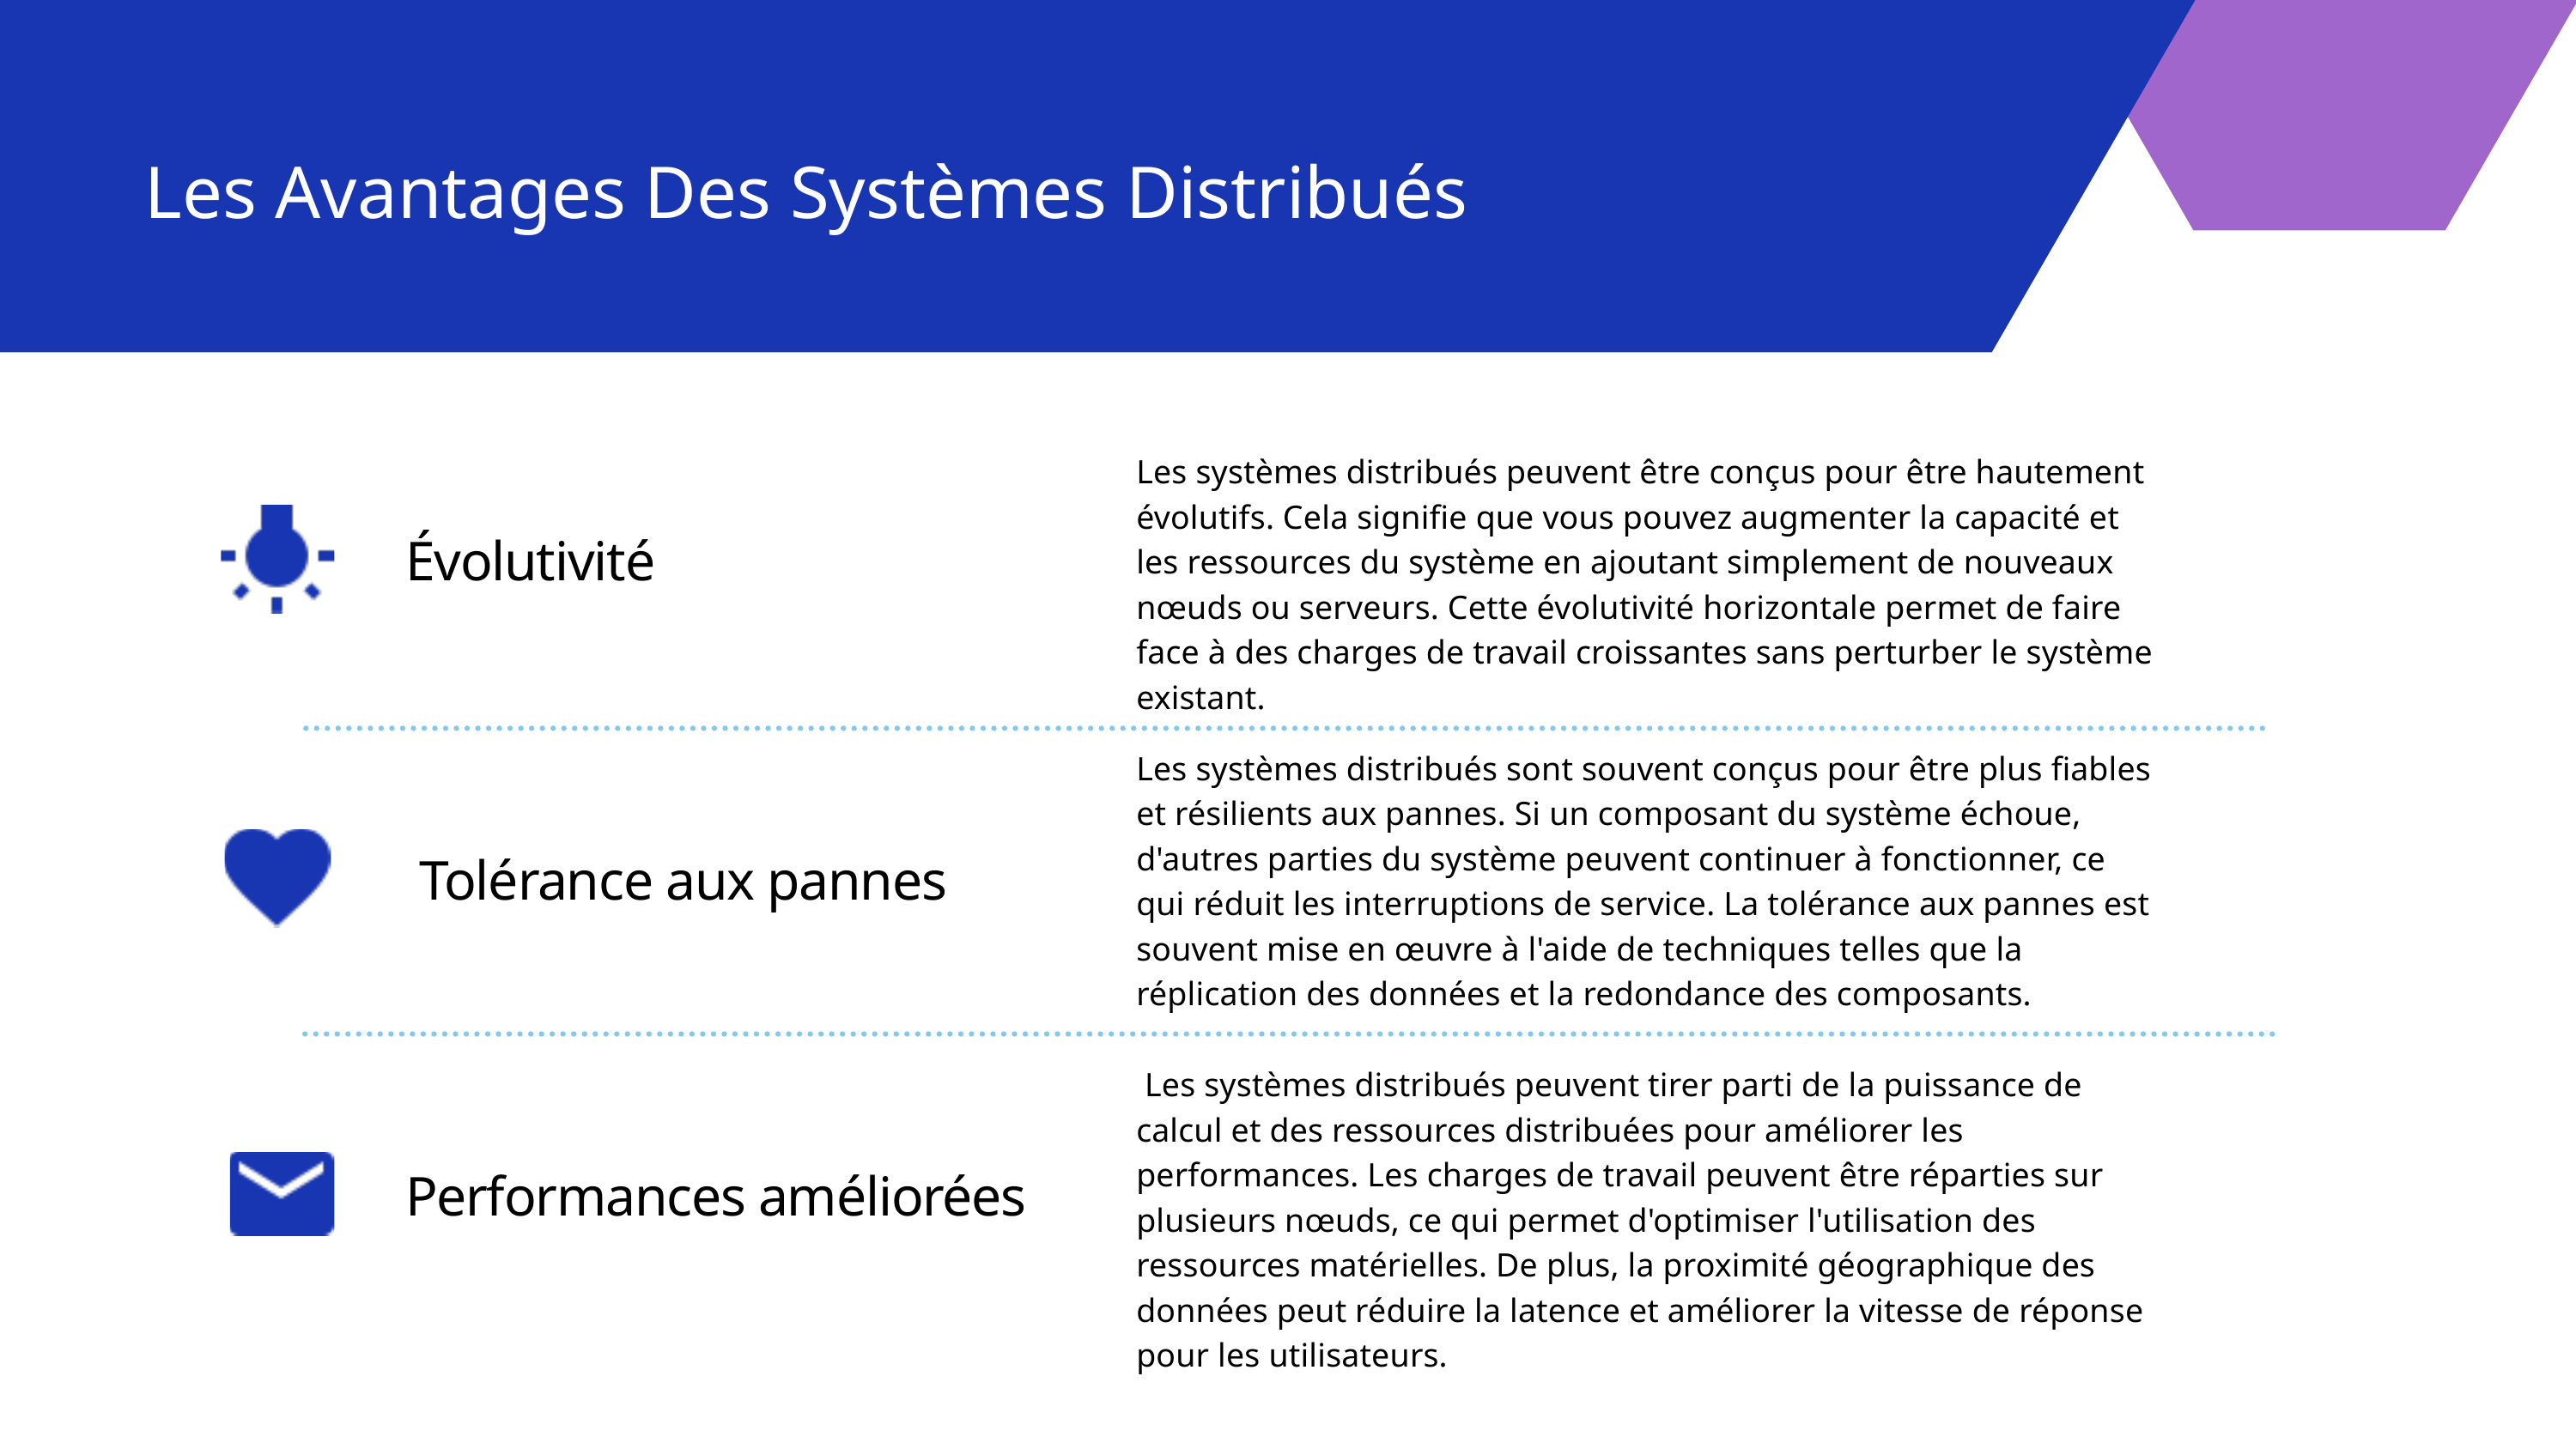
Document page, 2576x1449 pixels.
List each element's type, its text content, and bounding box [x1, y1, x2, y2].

text_box Évolutivité [405, 521, 802, 591]
text_box Performances améliorées [405, 1156, 1028, 1227]
text_box [221, 505, 335, 614]
text_box Les systèmes distribués peuvent tirer parti de la puissance de calcul et des ressources distribuées pour améliorer les performances. Les charges de travail peuvent être réparties sur plusieurs nœuds, ce qui permet d'optimiser l'utilisation des ressources matérielles. De plus, la proximité géographique des données peut réduire la latence et améliorer la vitesse de réponse pour les utilisateurs. [1136, 1058, 2155, 1374]
text_box [229, 1152, 335, 1237]
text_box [2222, 0, 2576, 231]
text_box Les systèmes distribués sont souvent conçus pour être plus fiables et résilients aux pannes. Si un composant du système échoue, d'autres parties du système peuvent continuer à fonctionner, ce qui réduit les interruptions de service. La tolérance aux pannes est souvent mise en œuvre à l'aide de techniques telles que la réplication des données et la redondance des composants. [1136, 742, 2155, 1013]
text_box Tolérance aux pannes [405, 840, 1083, 911]
text_box [224, 829, 331, 928]
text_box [0, 0, 2216, 353]
text_box Les systèmes distribués peuvent être conçus pour être hautement évolutifs. Cela signifie que vous pouvez augmenter la capacité et les ressources du système en ajoutant simplement de nouveaux nœuds ou serveurs. Cette évolutivité horizontale permet de faire face à des charges de travail croissantes sans perturber le système existant. [1136, 445, 2155, 716]
